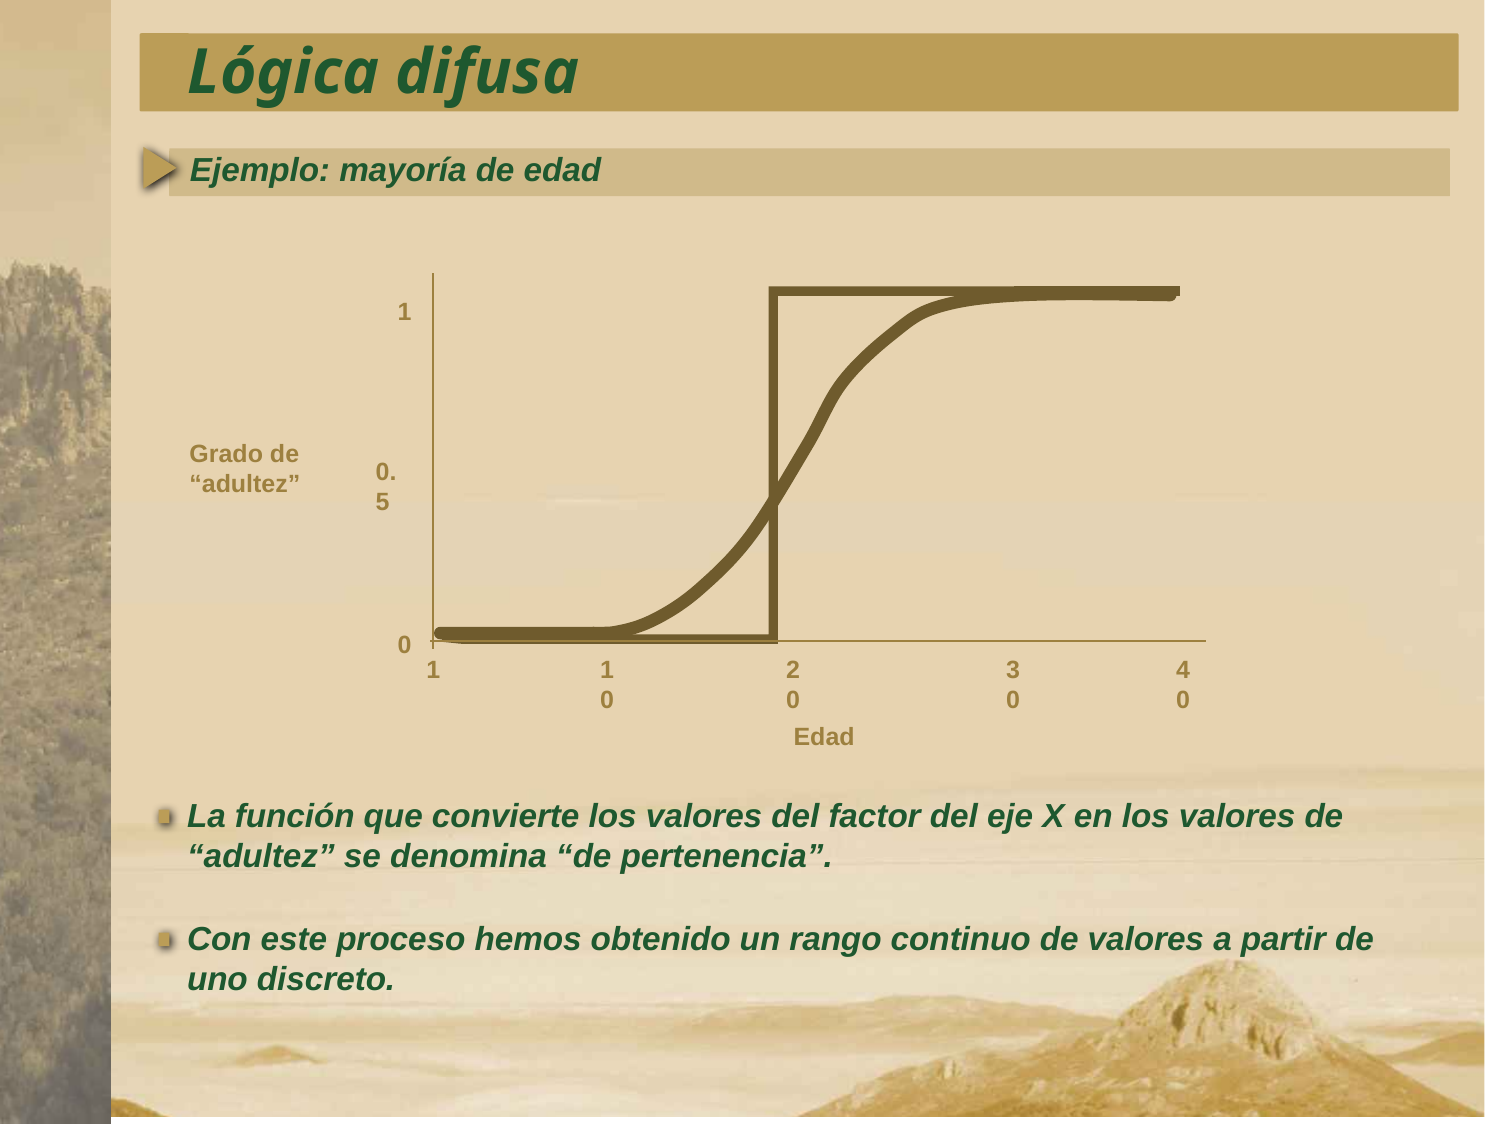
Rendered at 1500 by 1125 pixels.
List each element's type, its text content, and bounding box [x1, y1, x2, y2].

text_box Lógica difusa [172, 23, 1427, 114]
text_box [174, 272, 1219, 759]
picture [0, 0, 1485, 1124]
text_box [158, 909, 1457, 1006]
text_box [158, 786, 1457, 883]
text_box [142, 140, 1451, 197]
